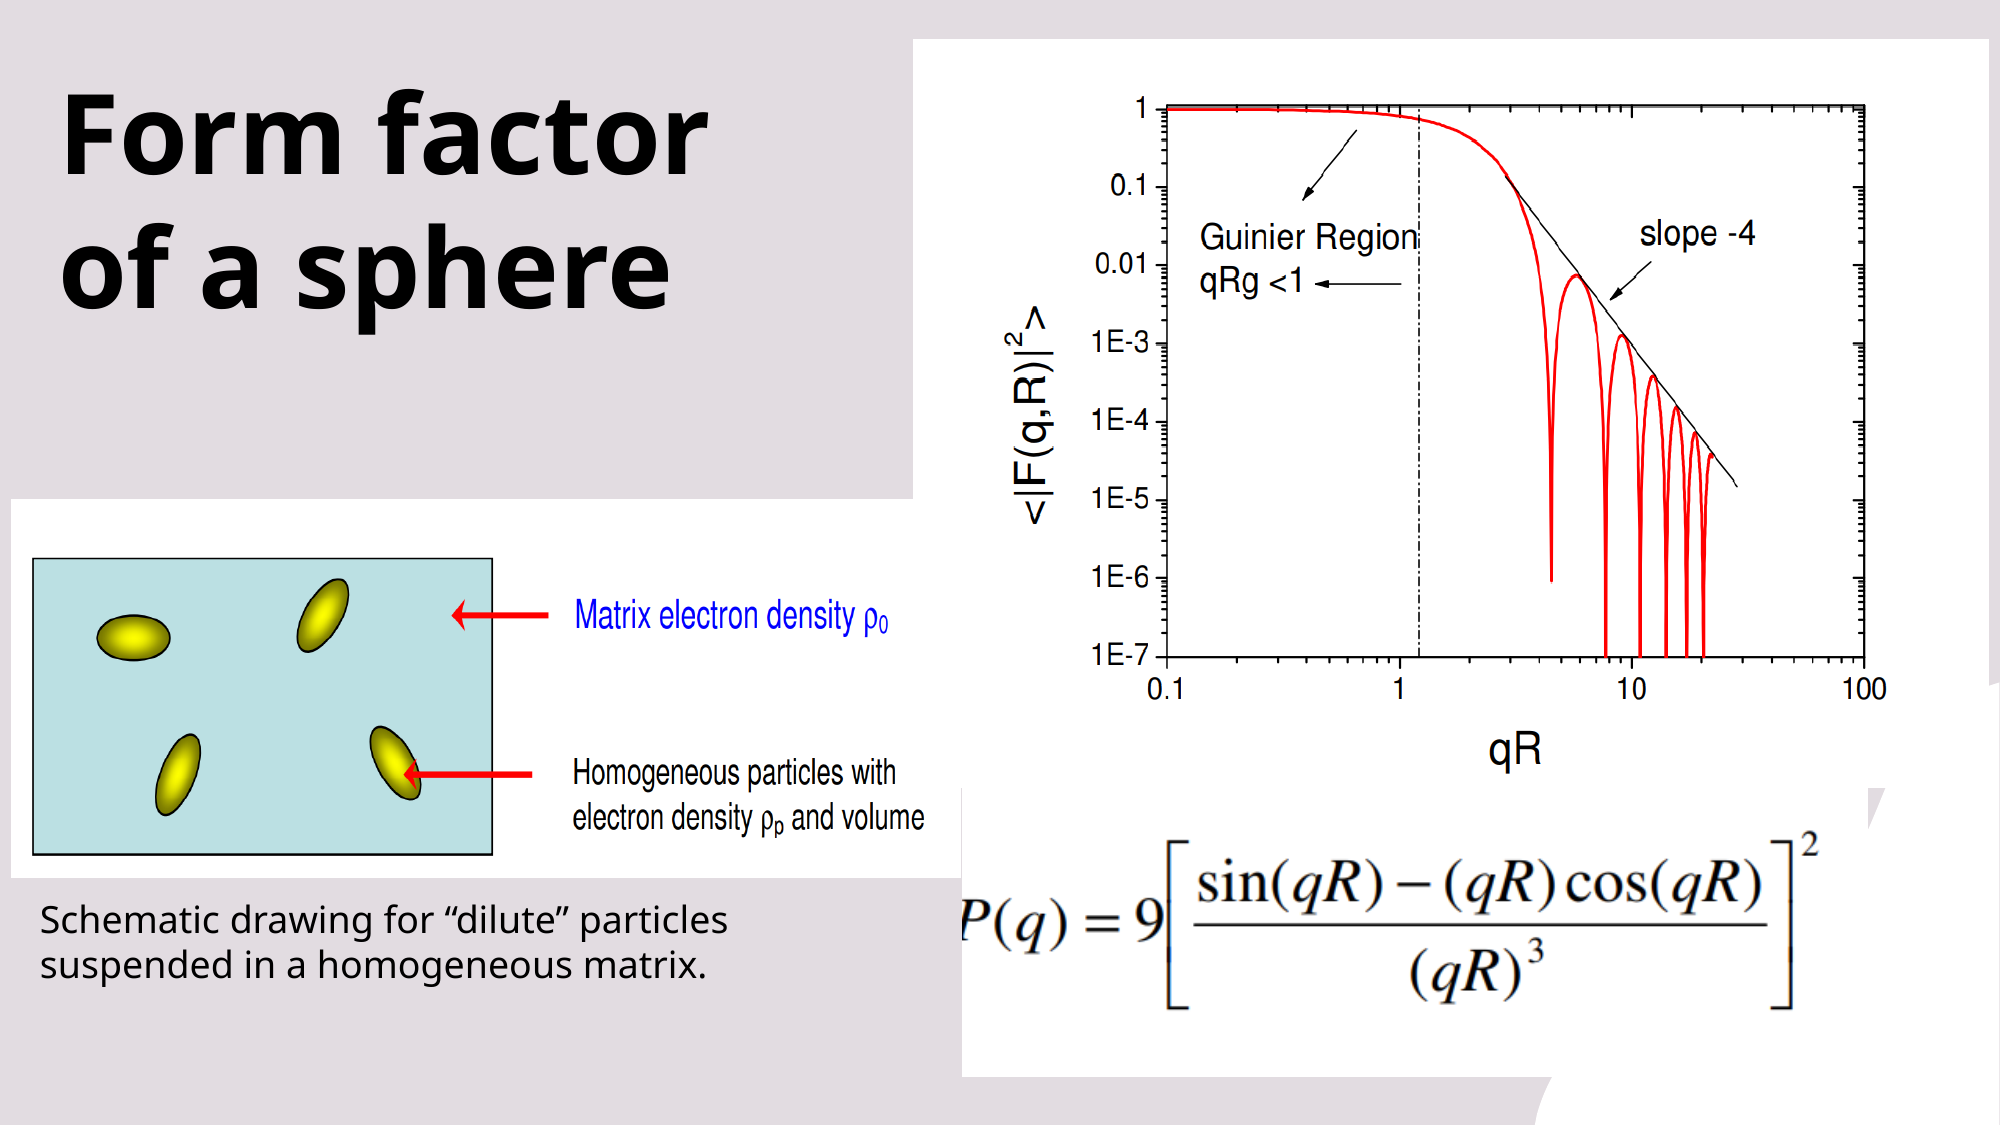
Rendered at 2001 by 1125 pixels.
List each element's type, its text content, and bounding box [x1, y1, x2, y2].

text_box [0, 0, 2000, 1125]
text_box Schematic drawing for “dilute” particles suspended in a homogeneous matrix. [25, 888, 912, 994]
picture [11, 39, 1989, 1077]
text_box [1533, 681, 2000, 1125]
title Form factor of a sphere [43, 55, 728, 380]
